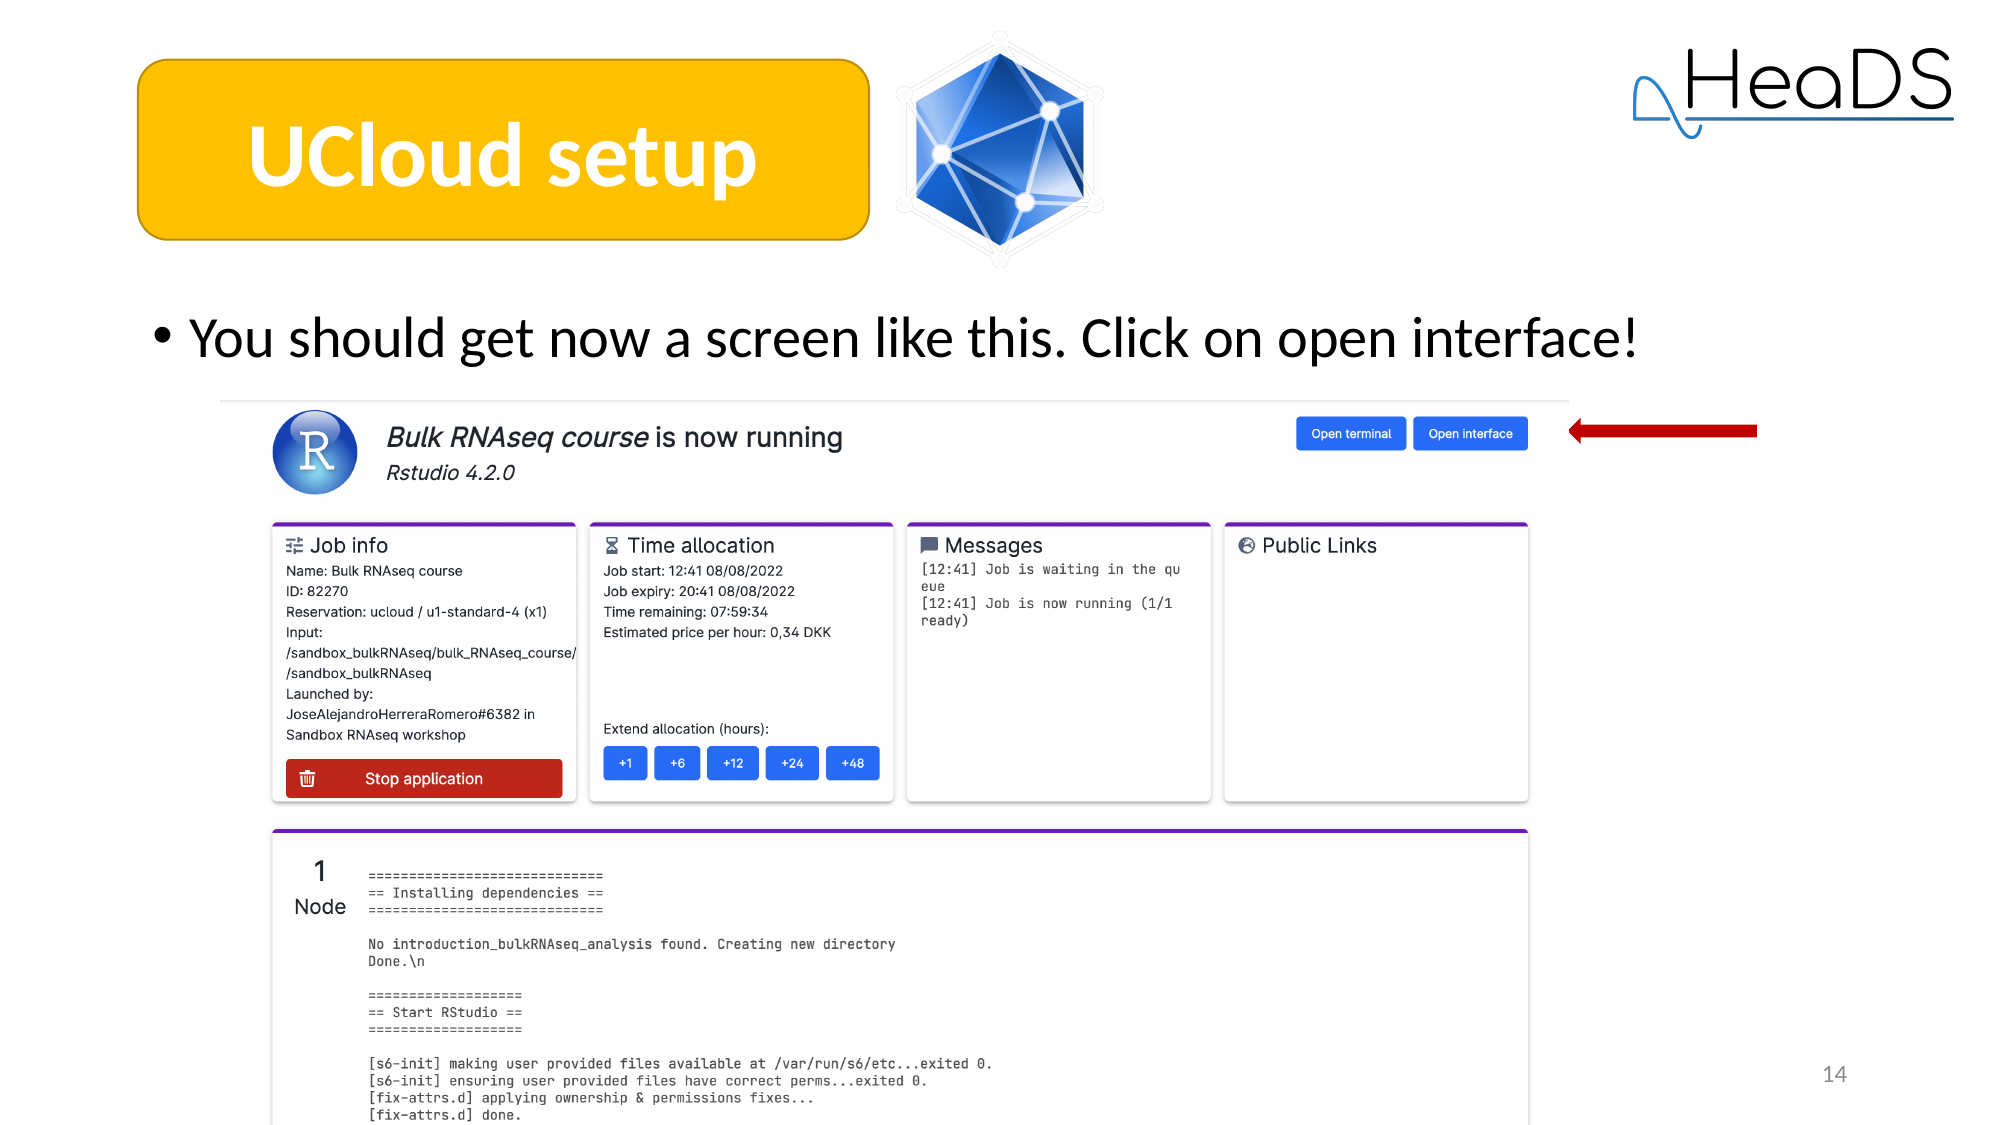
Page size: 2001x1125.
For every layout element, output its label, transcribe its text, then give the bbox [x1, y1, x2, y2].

picture [896, 31, 1104, 268]
text_box UCloud setup [136, 58, 871, 241]
picture [1633, 48, 1954, 139]
slide_number 14 [1569, 1042, 1863, 1103]
text_box [1569, 417, 1757, 444]
list You should get now a screen like this. Click on open interface! [137, 299, 1863, 1014]
picture [220, 400, 1569, 1125]
